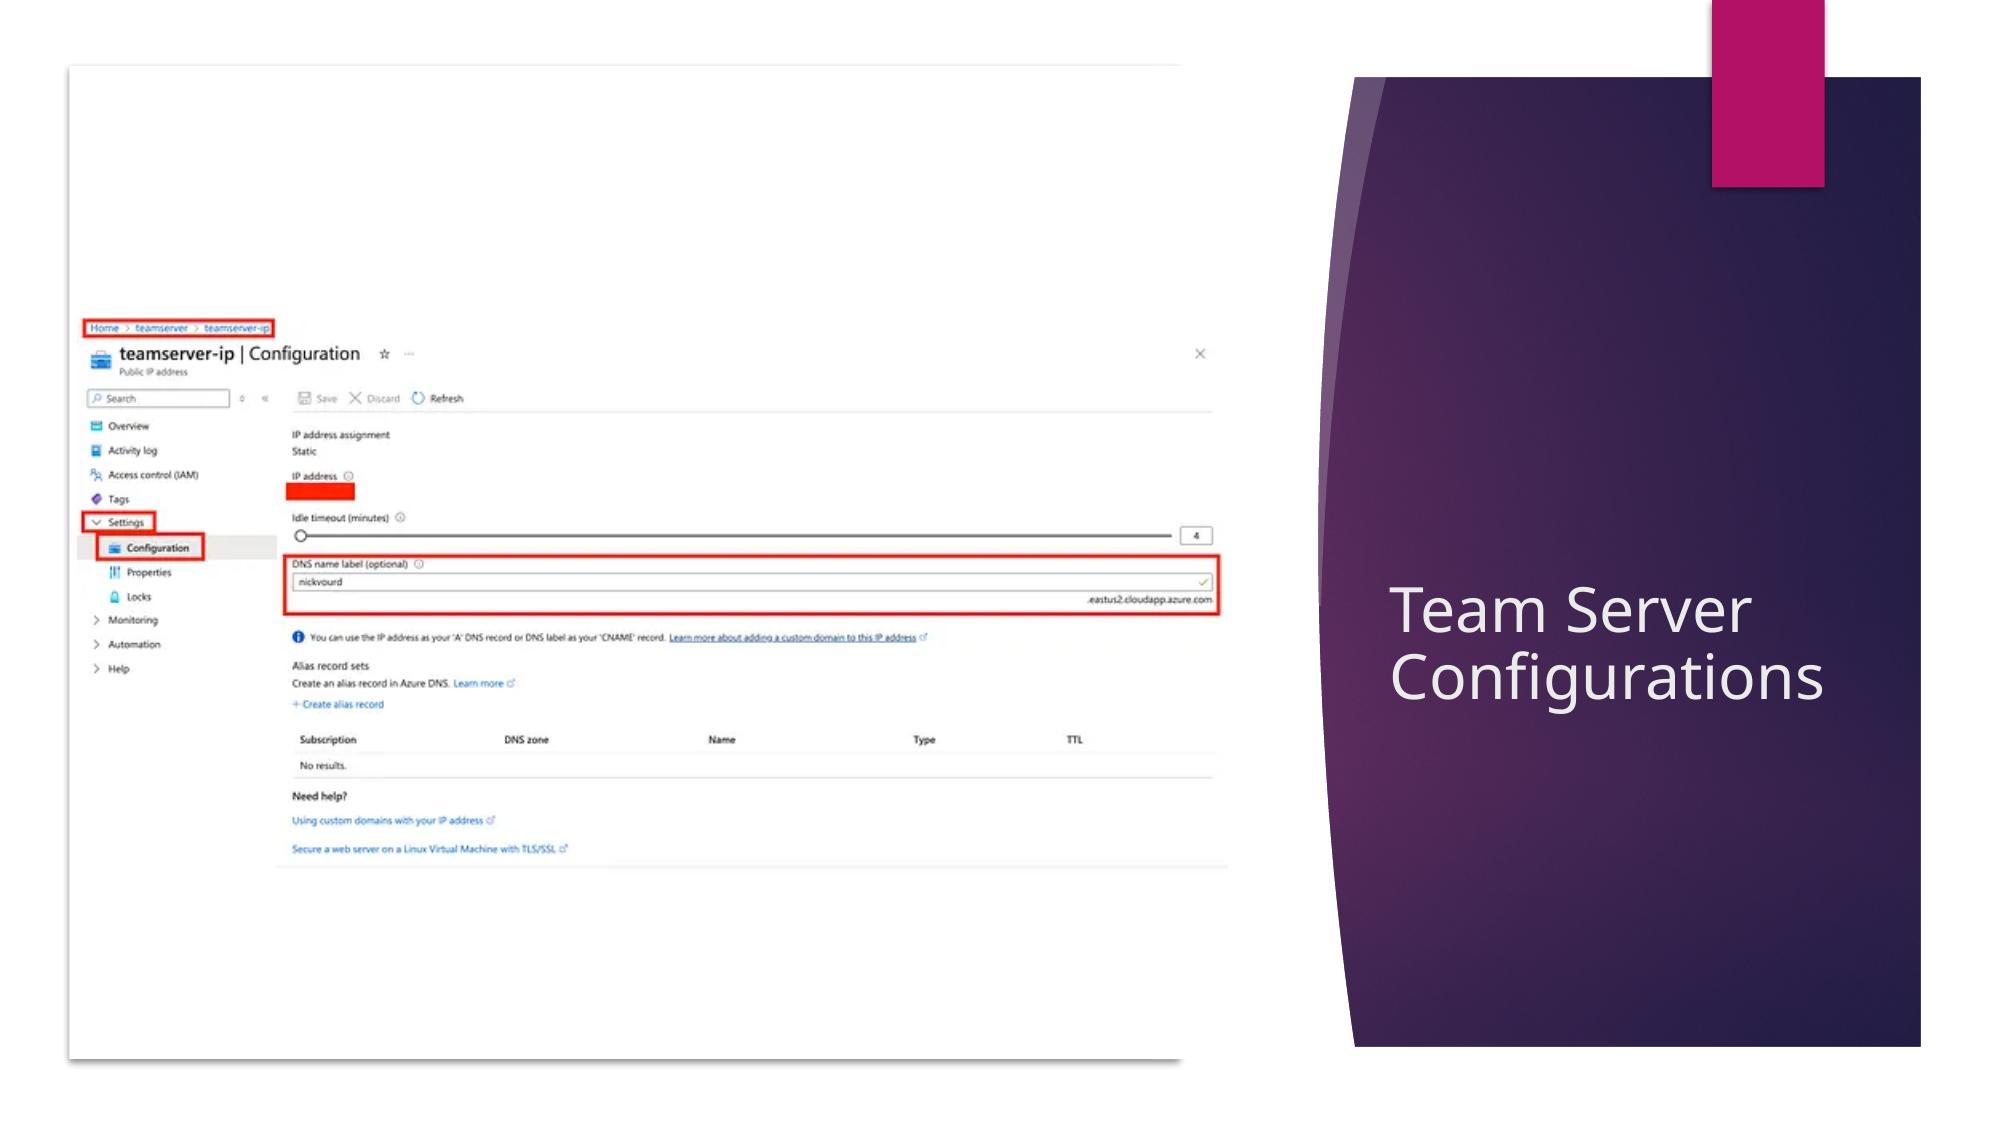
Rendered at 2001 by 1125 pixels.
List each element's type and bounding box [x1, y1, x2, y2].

text_box [0, 0, 2000, 1125]
list [77, 317, 1228, 878]
text_box [69, 64, 1367, 1060]
